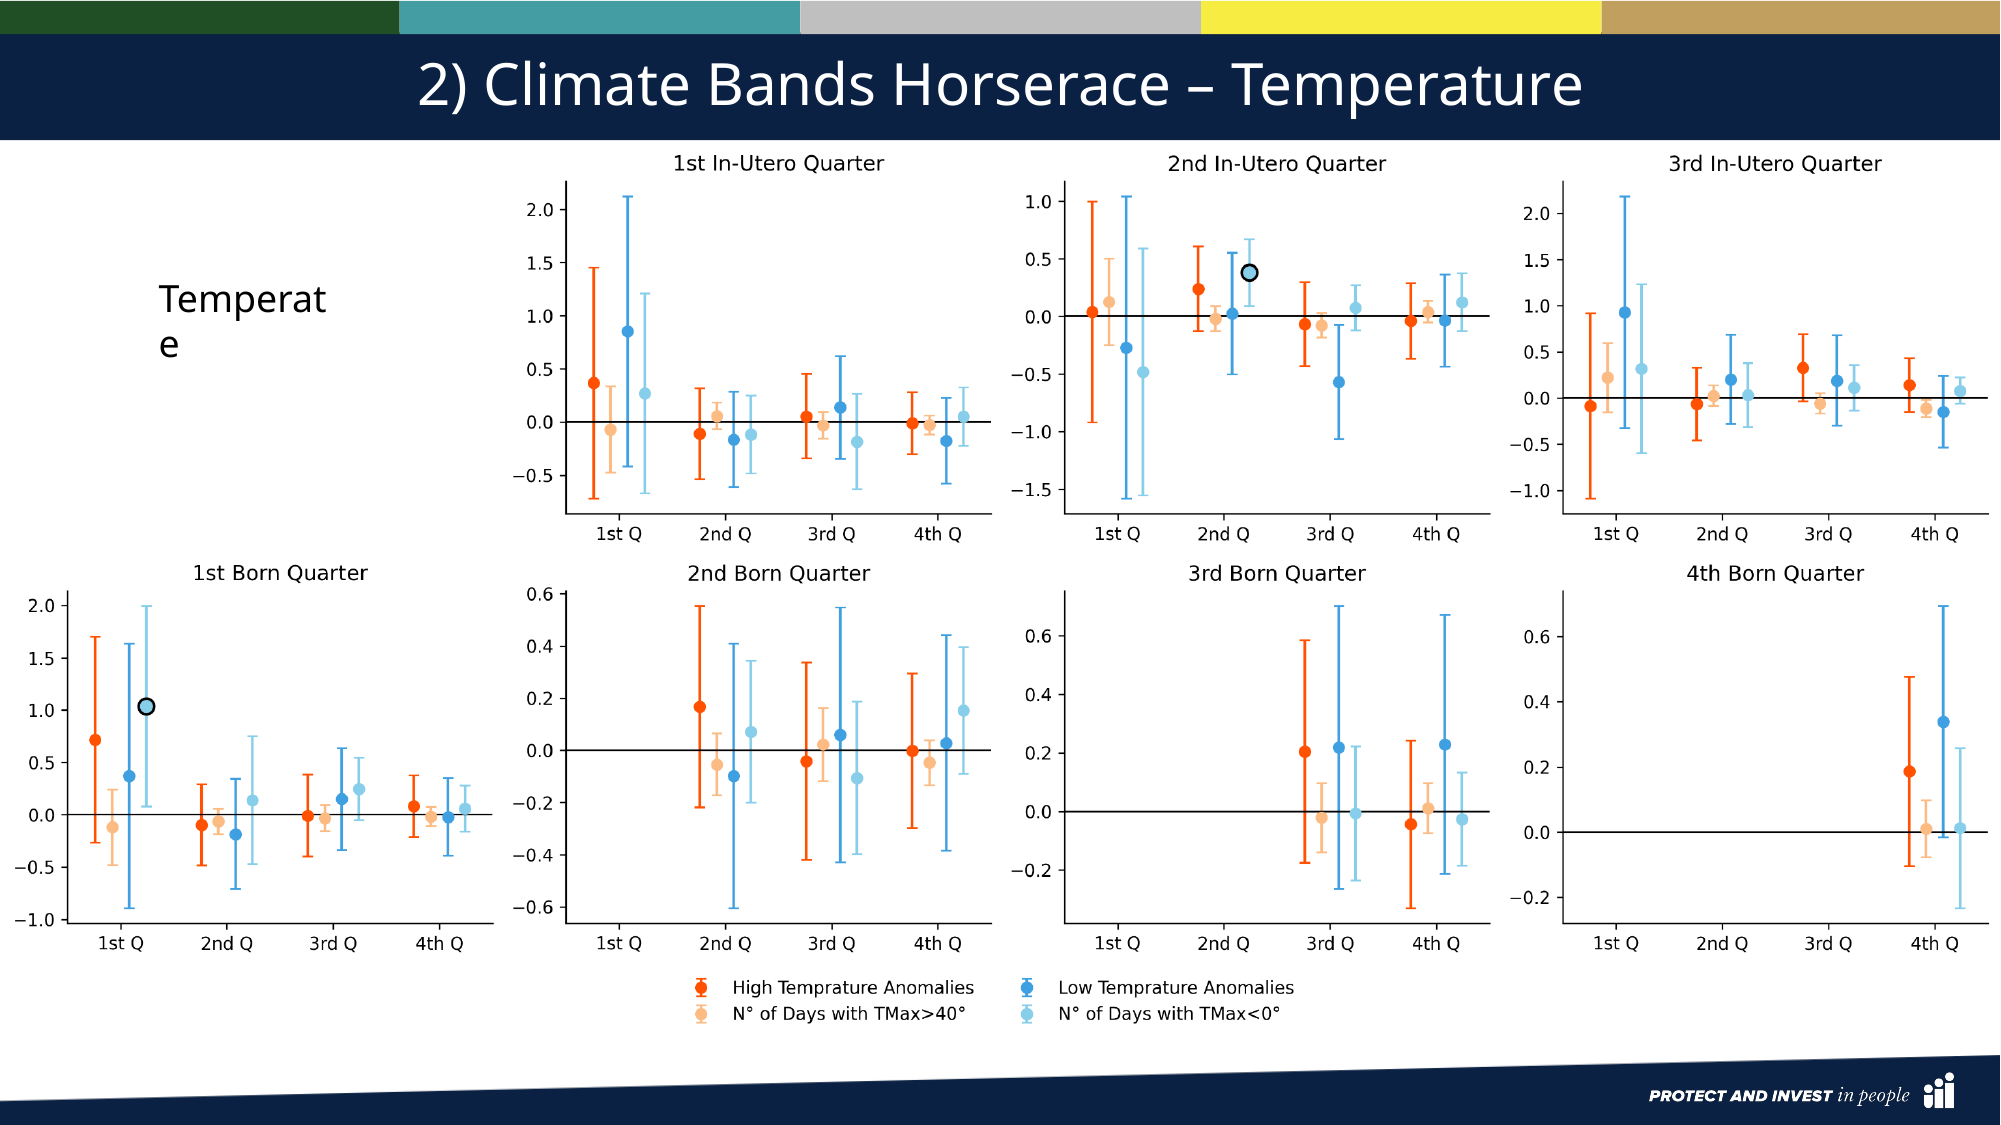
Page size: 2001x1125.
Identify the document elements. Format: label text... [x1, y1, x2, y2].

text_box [0, 0, 2000, 35]
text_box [0, 1055, 2000, 1125]
picture [0, 142, 2000, 1043]
list 2) Climate Bands Horserace – Temperature [0, 35, 2000, 141]
